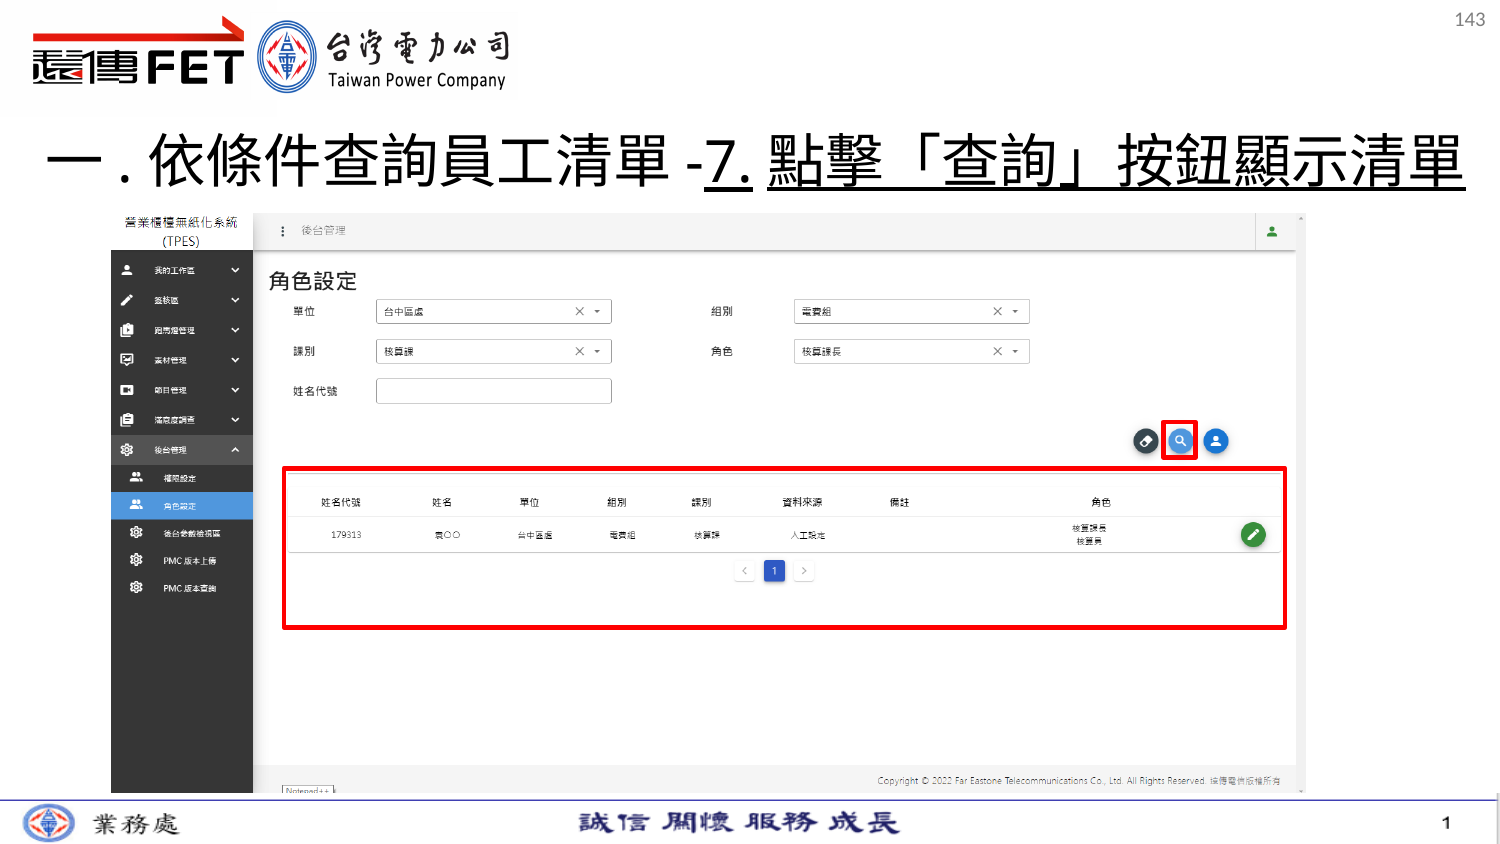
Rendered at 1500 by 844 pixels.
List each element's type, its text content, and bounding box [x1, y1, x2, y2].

text_box 一.依條件查詢員工清單-7.點擊「查詢」按鈕顯示清單 [30, 117, 1500, 217]
picture [0, 0, 519, 117]
picture [0, 213, 1500, 844]
